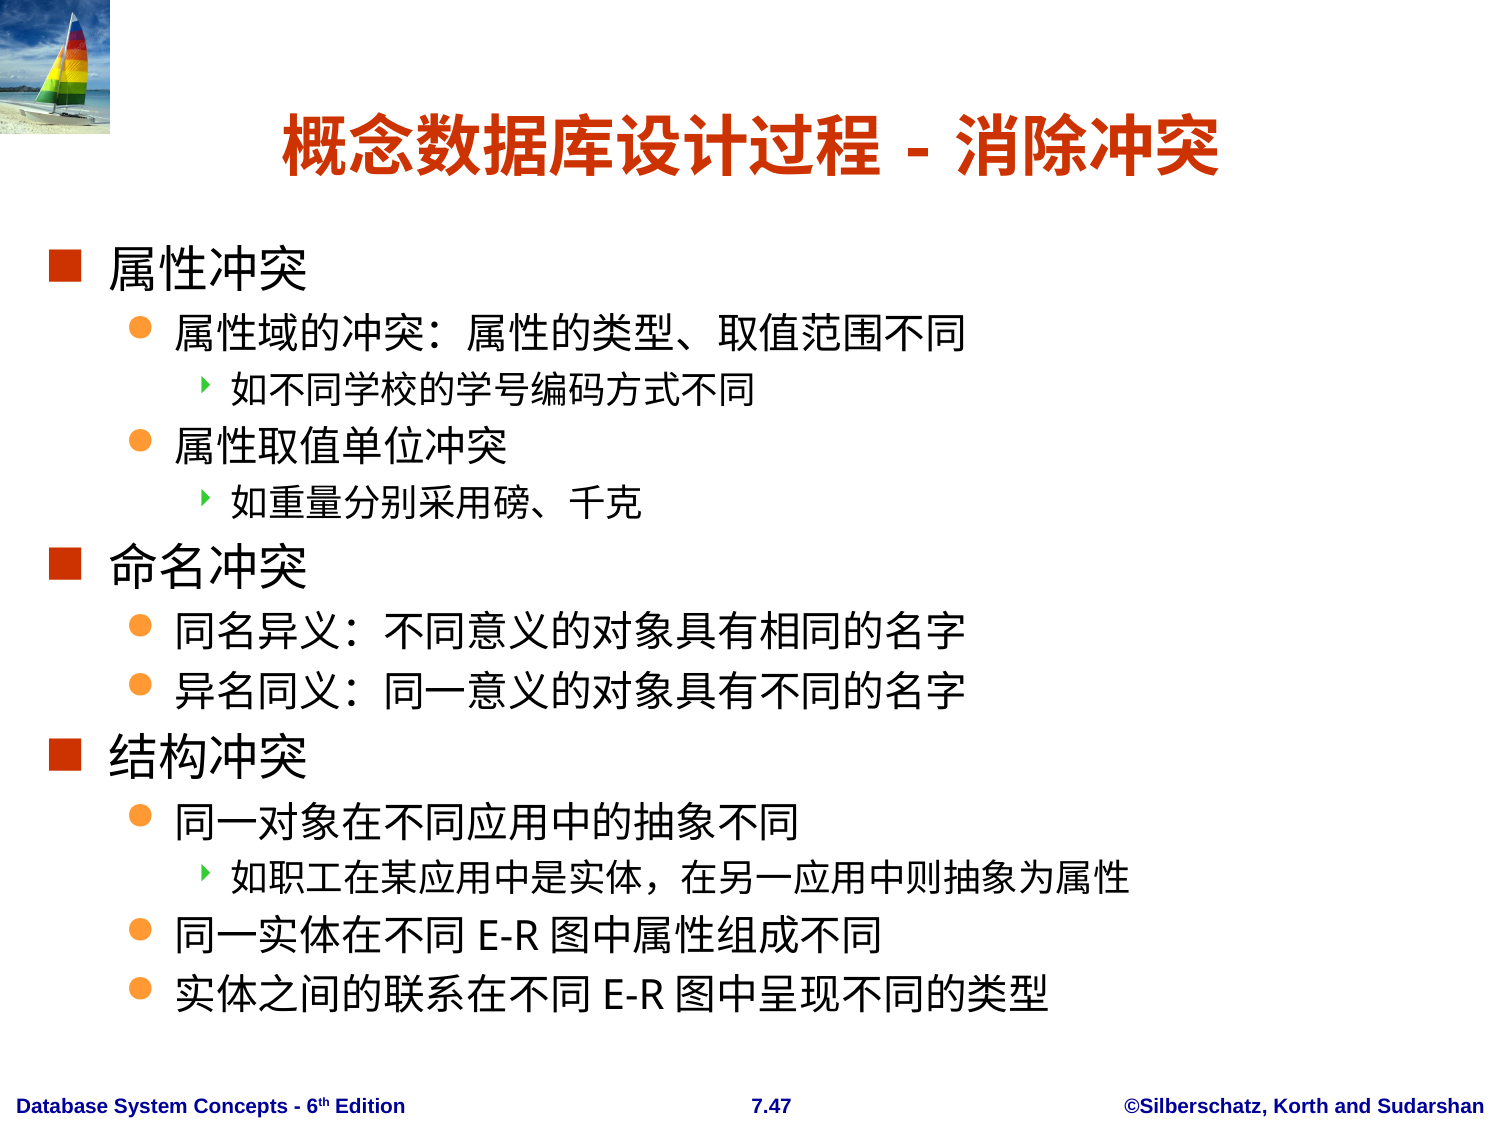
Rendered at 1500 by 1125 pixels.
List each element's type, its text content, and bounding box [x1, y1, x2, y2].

list 属性冲突 属性域的冲突：属性的类型、取值范围不同 如不同学校的学号编码方式不同 属性取值单位冲突 如重量分别采用磅、千克 命名冲突 同名异义：不同意义的对象具有相同的名字 异名同义：同一意义的对象具有不同的名字 结构冲突 同一对象在不同应用中的抽象不同 如职工在某应用中是实体，在另一应用中则抽象为属性 同一实体在不同E-R图中属性组成不同 实体之间的联系在不同E-R图中呈现不同的类型 [37, 236, 1469, 1100]
picture [0, 0, 110, 134]
title 概念数据库设计过程-消除冲突 [112, 37, 1391, 192]
